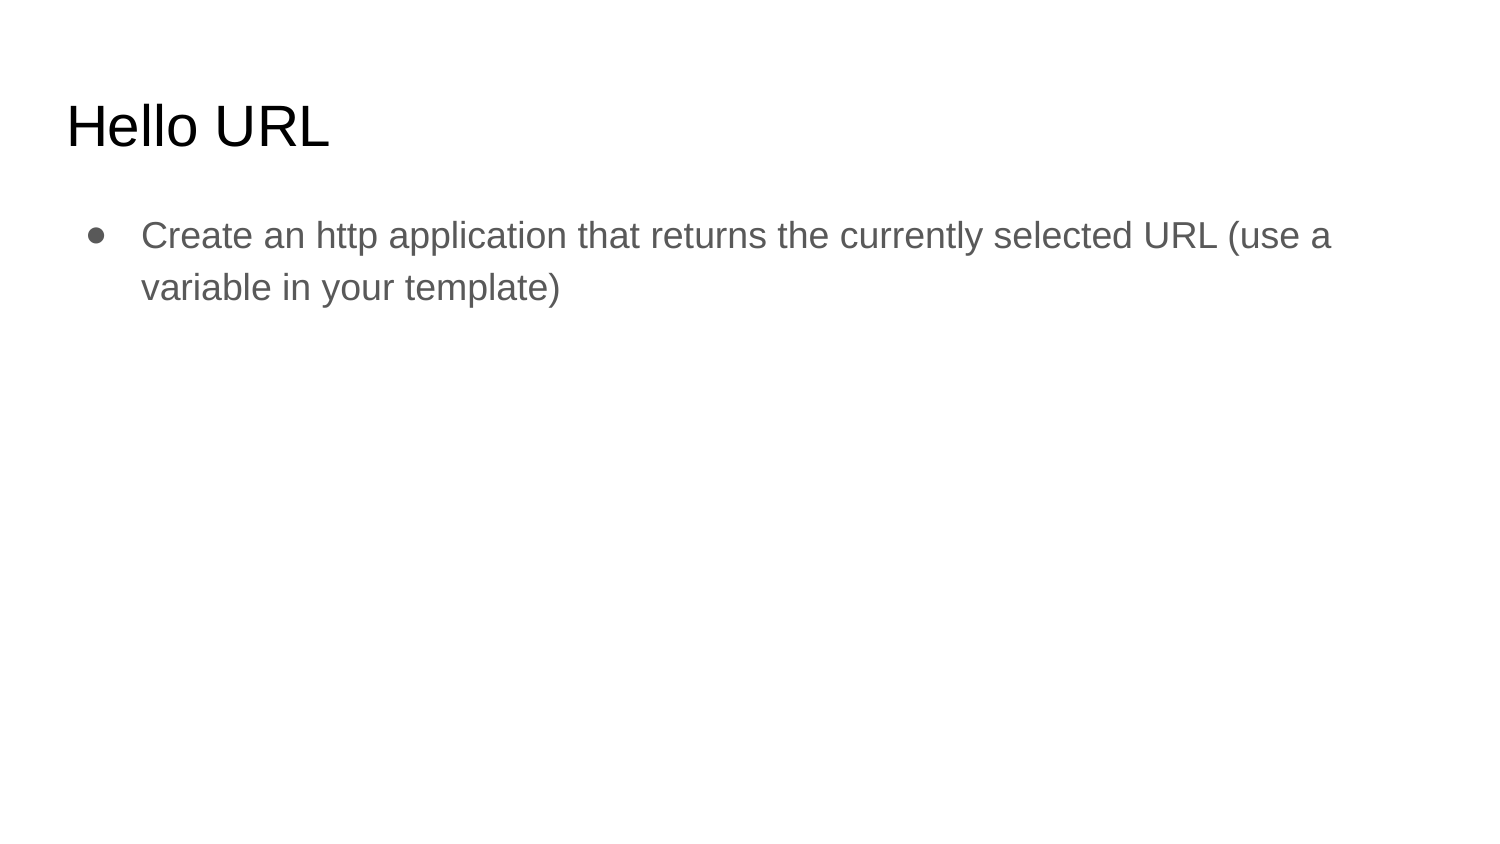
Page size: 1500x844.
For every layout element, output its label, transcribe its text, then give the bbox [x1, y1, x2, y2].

list Create an http application that returns the currently selected URL (use a variable in your template) [51, 189, 1449, 750]
title Hello URL [51, 72, 1449, 167]
